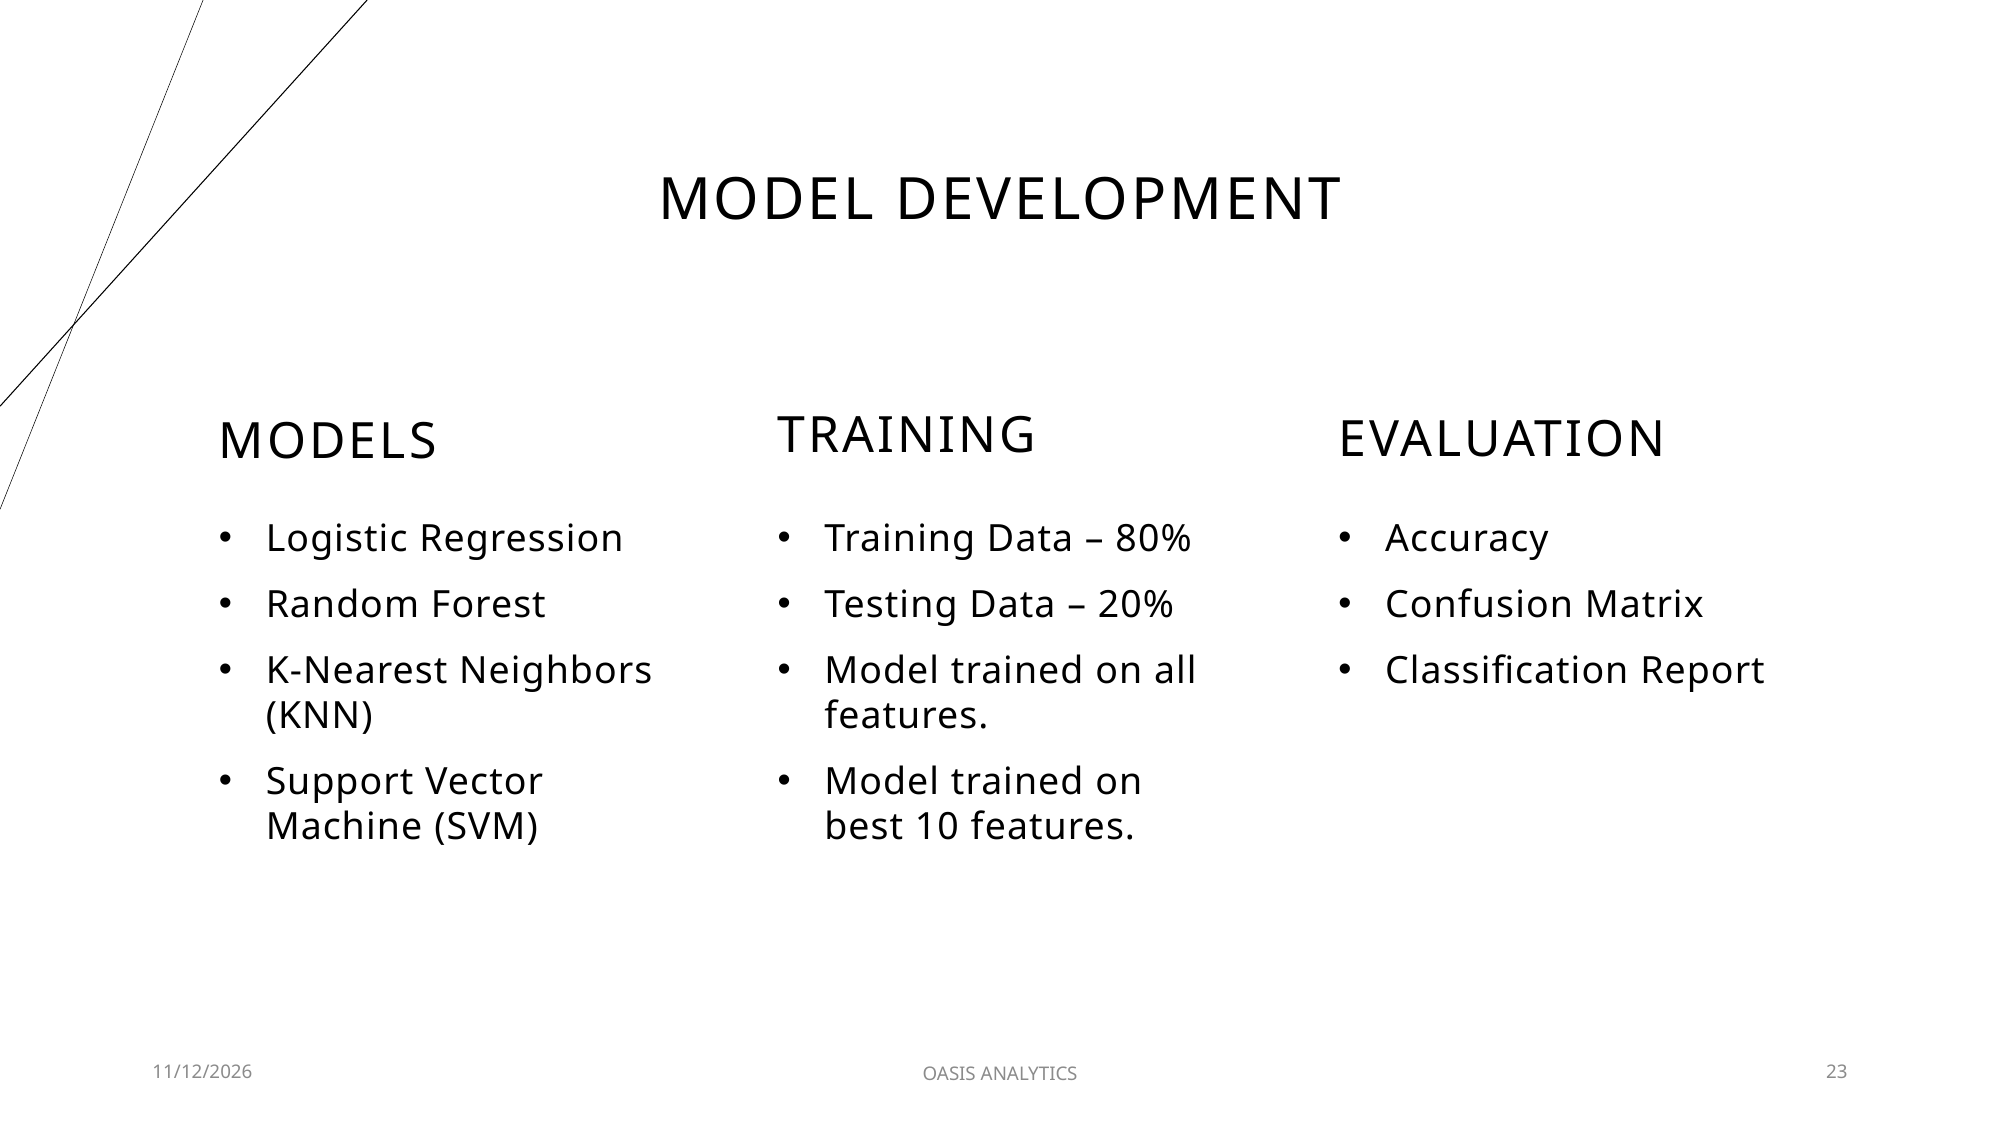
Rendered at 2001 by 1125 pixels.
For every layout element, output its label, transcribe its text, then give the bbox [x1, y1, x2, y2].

list TRAINING [762, 335, 1238, 471]
slide_number 23 [1412, 1042, 1863, 1103]
list Accuracy Confusion Matrix Classification Report [1323, 506, 1797, 957]
list EVALUATION [1323, 341, 1794, 475]
title MODEL DEVELOPMENT [309, 146, 1691, 256]
list Training Data – 80% Testing Data – 20% Model trained on all features. Model trained on best 10 features.​​​ [762, 506, 1238, 957]
footer OASIS ANALYTICS [662, 1042, 1338, 1103]
list Logistic Regression Random Forest K-Nearest Neighbors (KNN) Support Vector Machine (SVM) [203, 506, 677, 957]
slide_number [137, 1042, 588, 1103]
list MODELS [203, 342, 677, 478]
